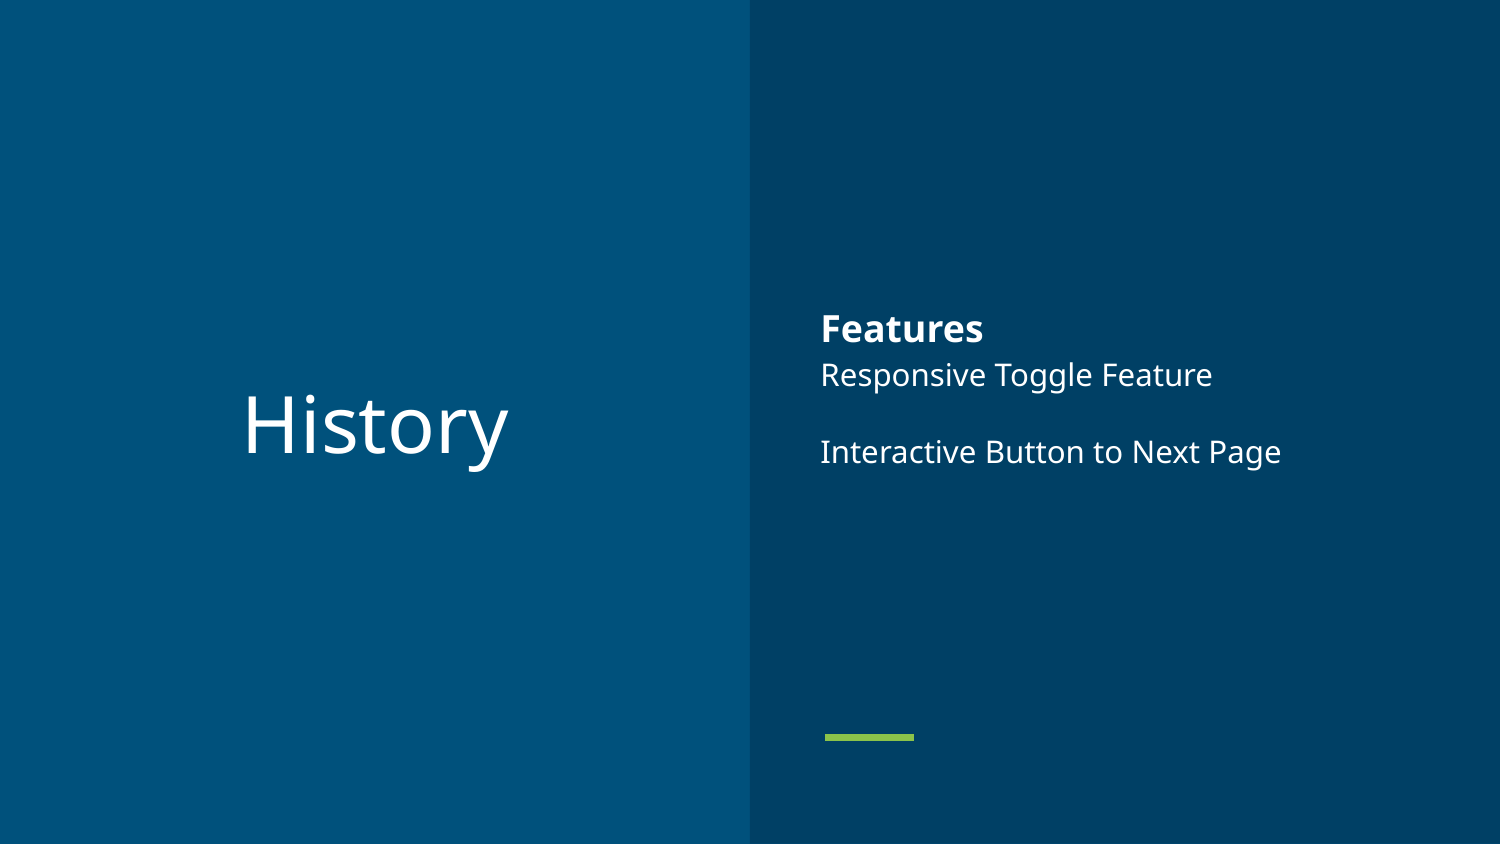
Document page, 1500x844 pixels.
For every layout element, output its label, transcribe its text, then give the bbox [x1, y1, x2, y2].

title History [43, 298, 708, 546]
list Features Responsive Toggle Feature Interactive Button to Next Page [805, 118, 1450, 725]
